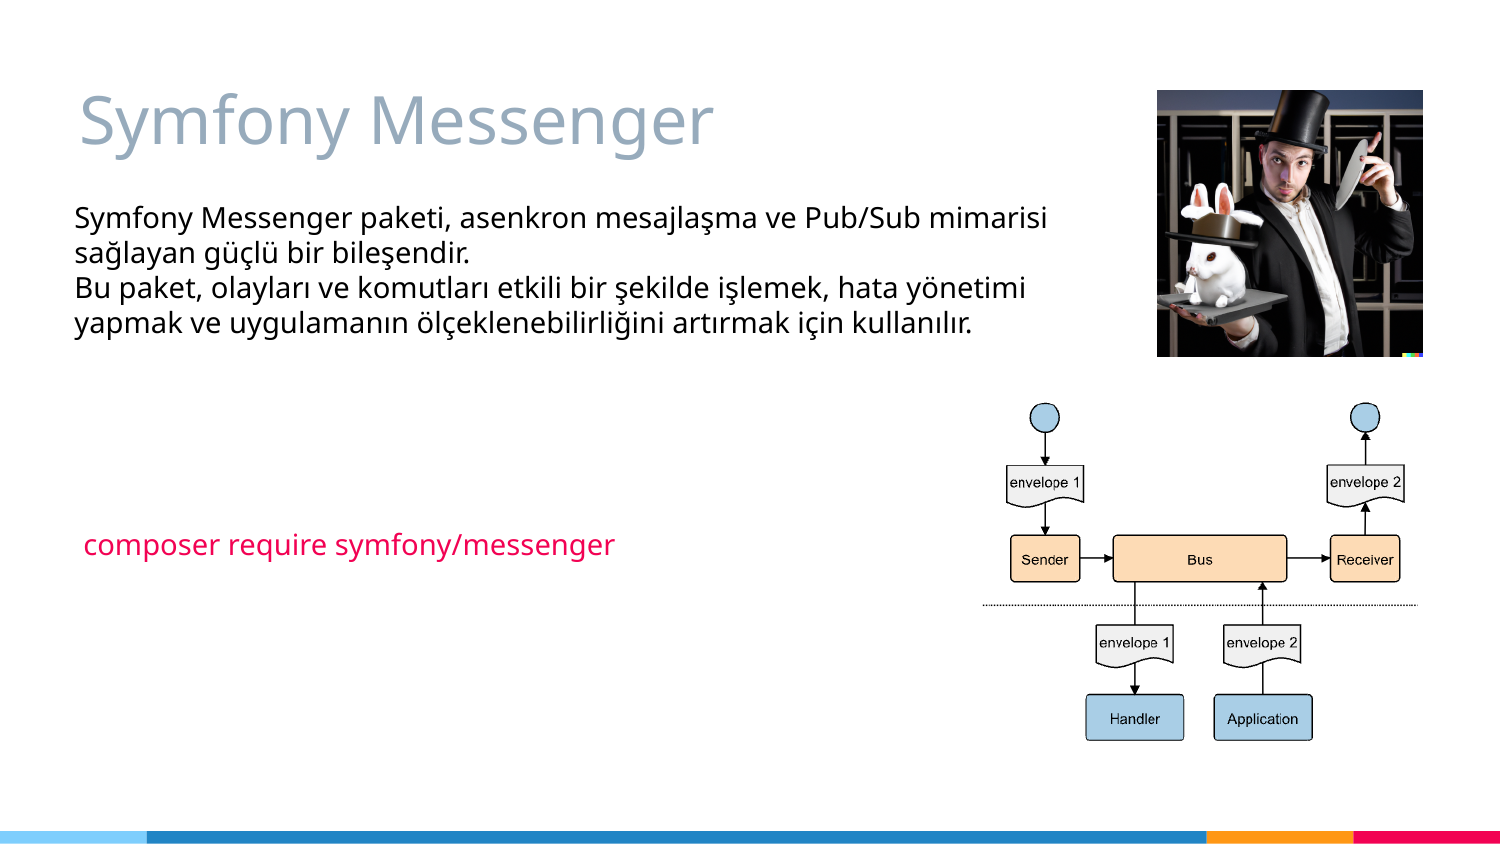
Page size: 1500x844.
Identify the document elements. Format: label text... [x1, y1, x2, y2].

picture [1156, 90, 1423, 357]
title Symfony Messenger [64, 32, 1125, 173]
picture [957, 373, 1475, 801]
text_box Symfony Messenger paketi, asenkron mesajlaşma ve Pub/Sub mimarisi sağlayan güçlü bir bileşendir. Bu paket, olayları ve komutları etkili bir şekilde işlemek, hata yönetimi yapmak ve uygulamanın ölçeklenebilirliğini artırmak için kullanılır. [59, 184, 1102, 355]
text_box composer require symfony/messenger [68, 511, 952, 553]
